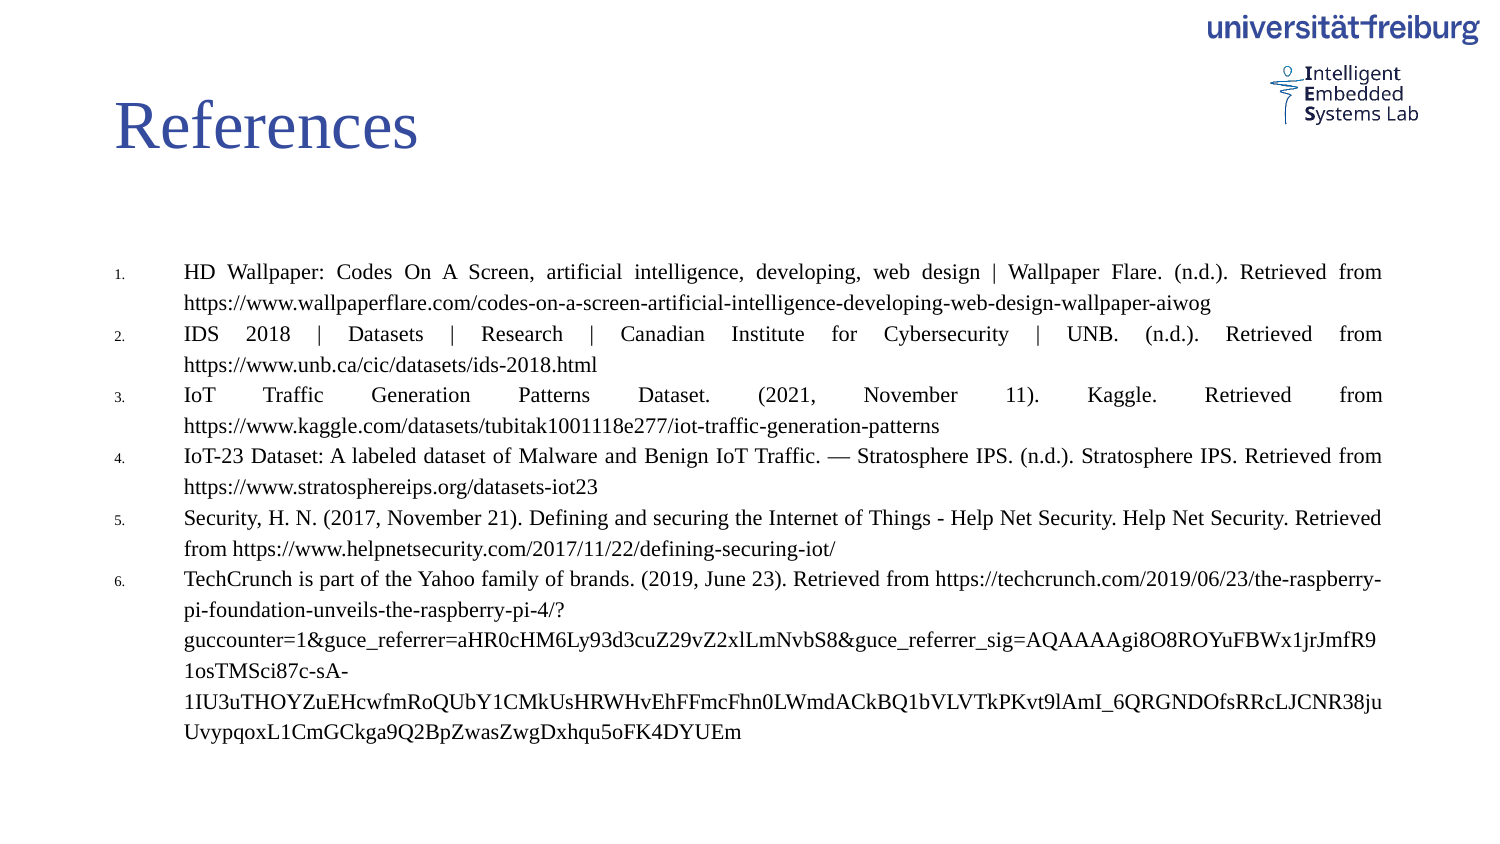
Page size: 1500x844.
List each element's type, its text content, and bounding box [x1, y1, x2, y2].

list HD Wallpaper: Codes On A Screen, artificial intelligence, developing, web design | Wallpaper Flare. (n.d.). Retrieved from https://www.wallpaperflare.com/codes-on-a-screen-artificial-intelligence-developing-web-design-wallpaper-aiwog IDS 2018 | Datasets | Research | Canadian Institute for Cybersecurity | UNB. (n.d.). Retrieved from https://www.unb.ca/cic/datasets/ids-2018.html IoT Traffic Generation Patterns Dataset. (2021, November 11). Kaggle. Retrieved from https://www.kaggle.com/datasets/tubitak1001118e277/iot-traffic-generation-patterns IoT-23 Dataset: A labeled dataset of Malware and Benign IoT Traffic. — Stratosphere IPS. (n.d.). Stratosphere IPS. Retrieved from https://www.stratosphereips.org/datasets-iot23 Security, H. N. (2017, November 21). Defining and securing the Internet of Things - Help Net Security. Help Net Security. Retrieved from https://www.helpnetsecurity.com/2017/11/22/defining-securing-iot/ TechCrunch is part of the Yahoo family of brands. (2019, June 23). Retrieved from https://techcrunch.com/2019/06/23/the-raspberry-pi-foundation-unveils-the-raspberry-pi-4/?guccounter=1&guce_referrer=aHR0cHM6Ly93d3cuZ29vZ2xlLmNvbS8&guce_referrer_sig=AQAAAAgi8O8ROYuFBWx1jrJmfR91osTMSci87c-sA-1IU3uTHOYZuEHcwfmRoQUbY1CMkUsHRWHvEhFFmcFhn0LWmdACkBQ1bVLVTkPKvt9lAmI_6QRGNDOfsRRcLJCNR38juUvypqoxL1CmGCkga9Q2BpZwasZwgDxhqu5oFK4DYUEm [103, 224, 1397, 760]
picture [1187, 0, 1500, 125]
title References [103, 44, 1397, 208]
